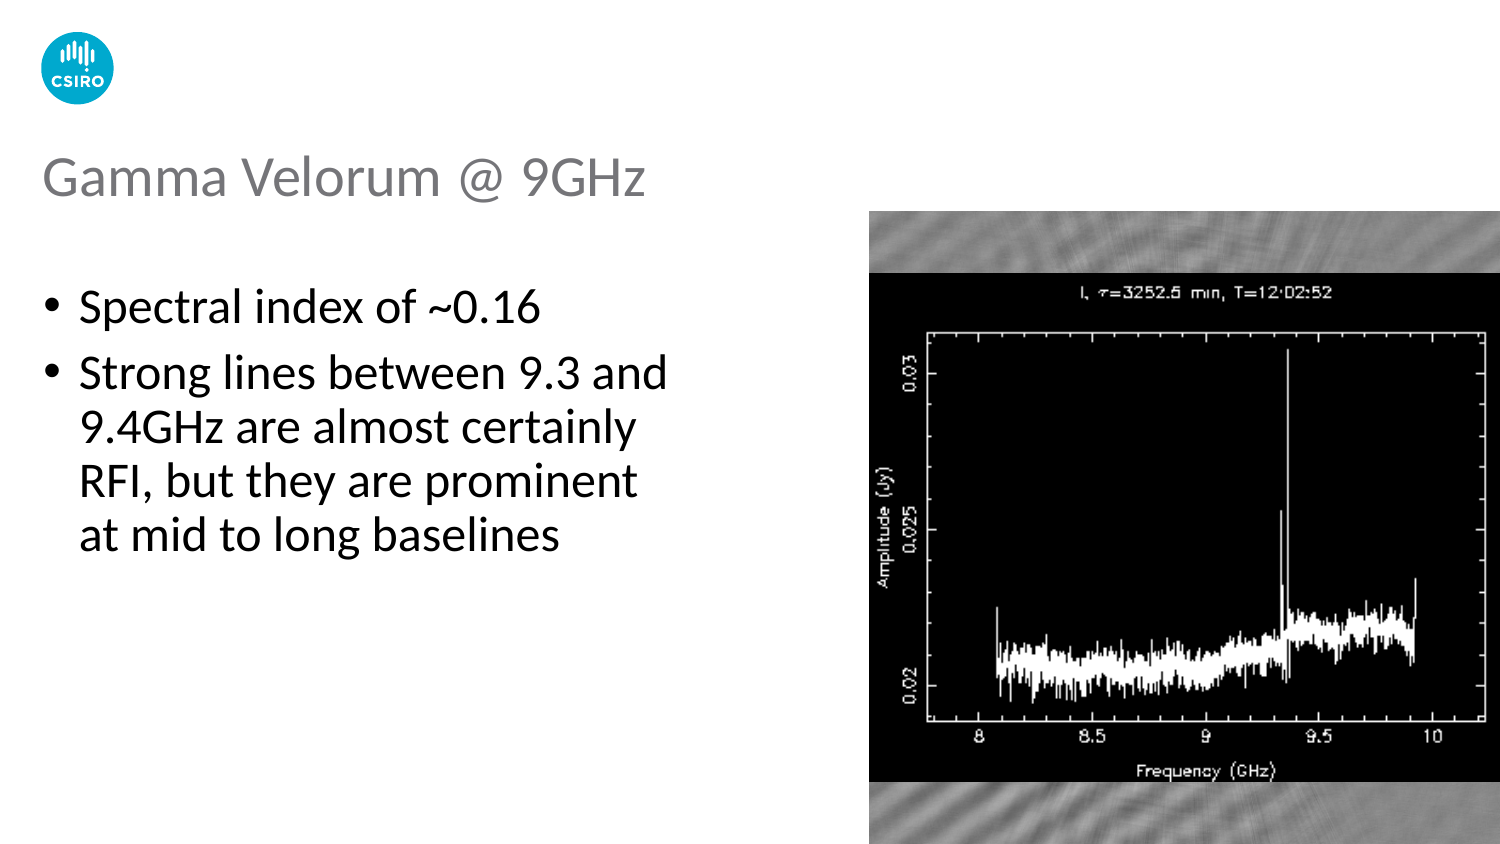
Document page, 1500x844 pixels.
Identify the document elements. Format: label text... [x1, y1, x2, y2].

list Gamma Velorum @ 9GHz [42, 138, 1459, 244]
picture [869, 210, 1500, 844]
list Spectral index of ~0.16 Strong lines between 9.3 and 9.4GHz are almost certainly RFI, but they are prominent at mid to long baselines [43, 280, 674, 777]
